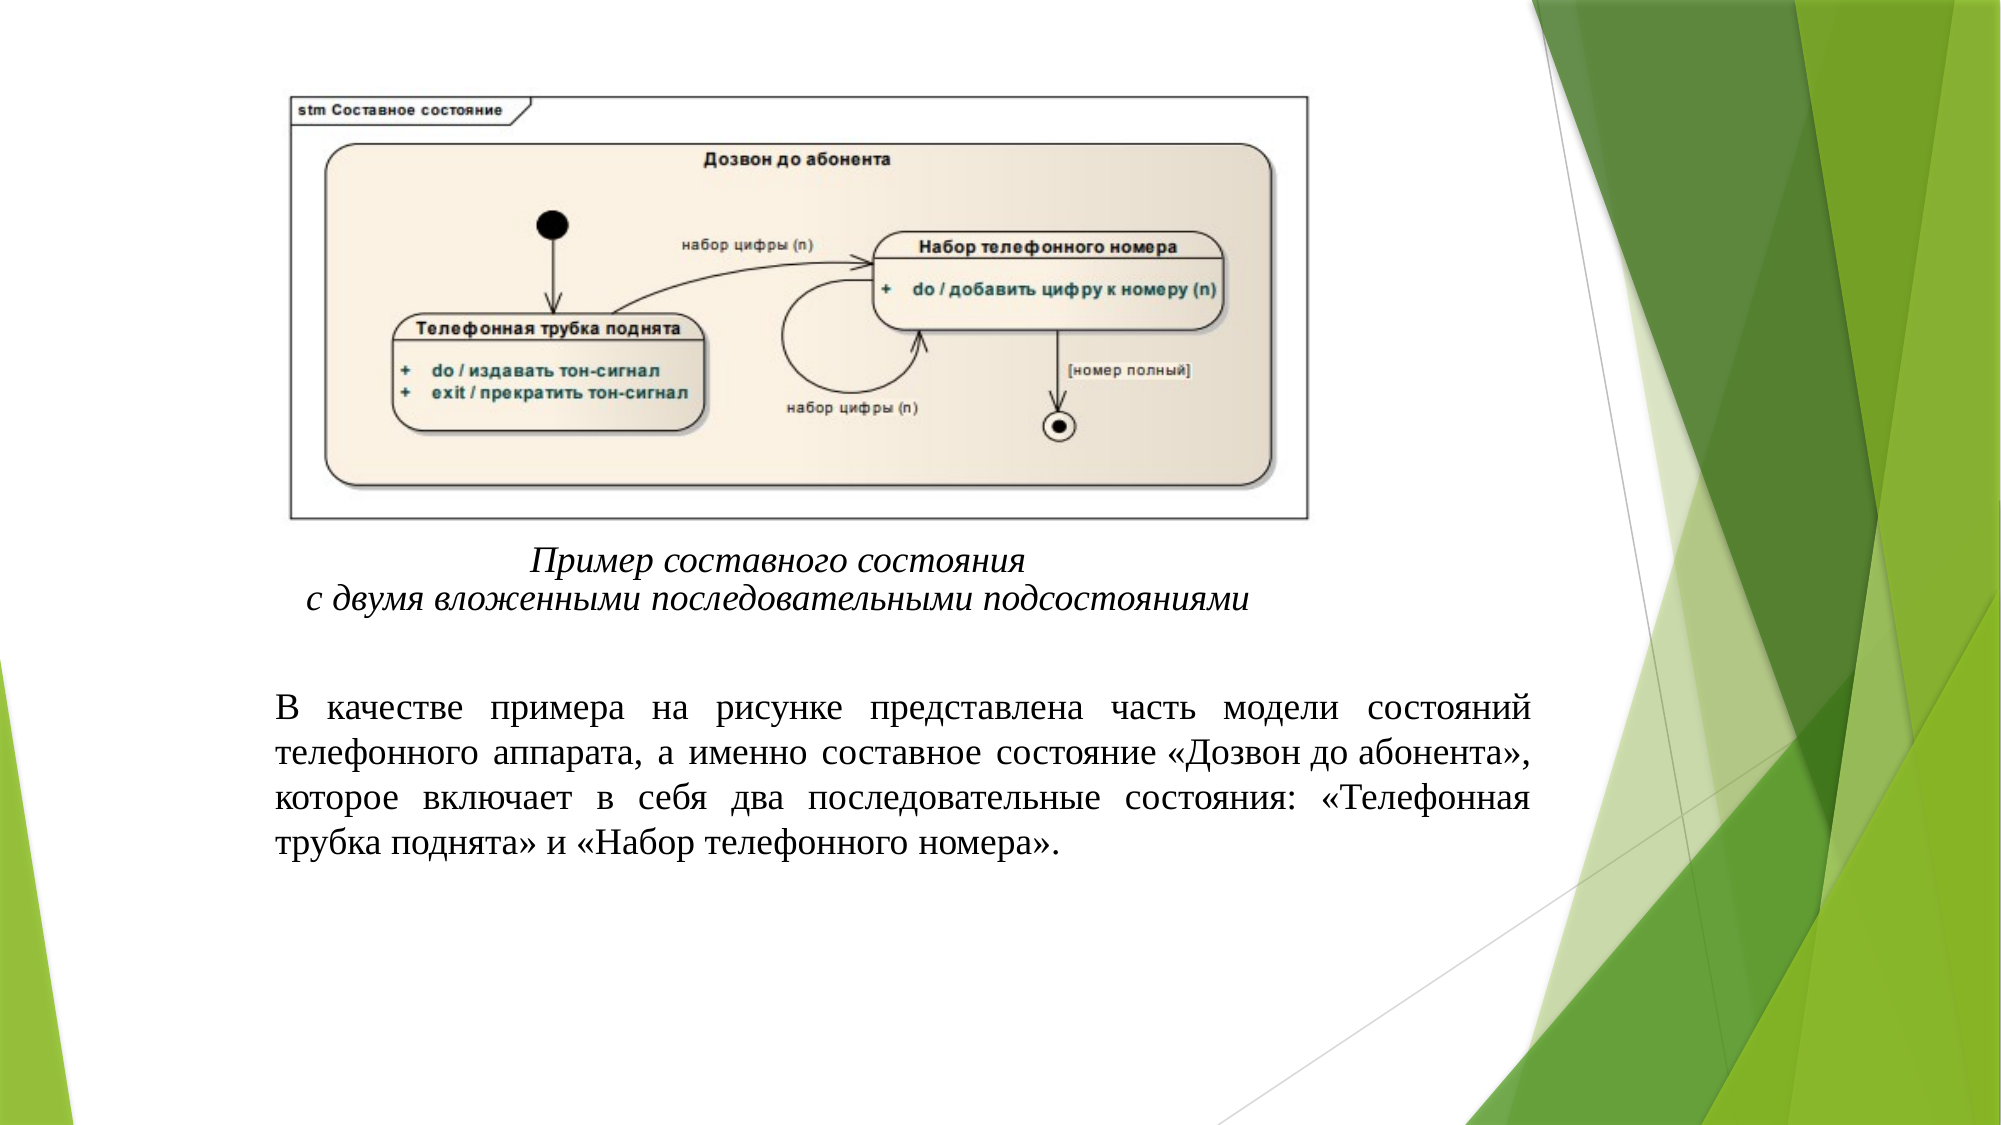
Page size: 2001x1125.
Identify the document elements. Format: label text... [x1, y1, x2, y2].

text_box В качестве примера на рисунке представлена часть модели состояний телефонного аппарата, а именно составное состояние «Дозвон до абонента», которое включает в себя два последовательные состояния: «Телефонная трубка поднята» и «Набор телефонного номера». [237, 674, 1563, 870]
picture [186, 86, 1401, 546]
text_box Пример составного состояния с двумя вложенными последовательными подсостояниями [275, 555, 1275, 626]
